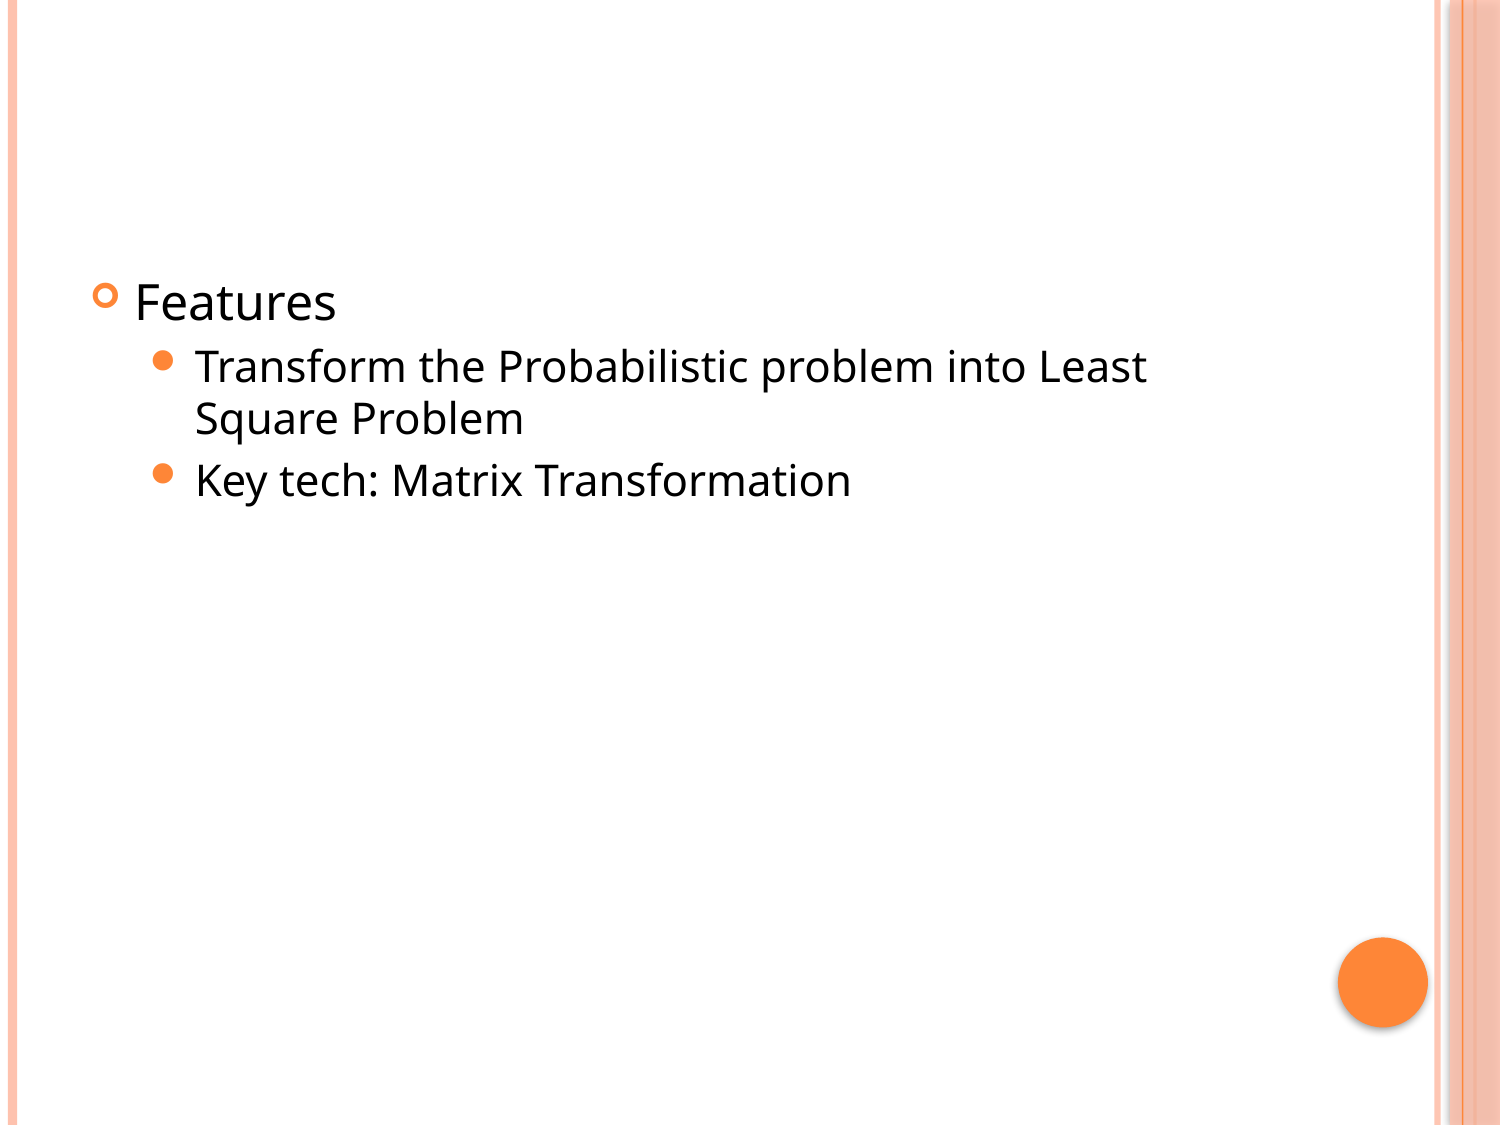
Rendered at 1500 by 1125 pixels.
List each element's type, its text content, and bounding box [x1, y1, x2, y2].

list Features Transform the Probabilistic problem into Least Square Problem Key tech: Matrix Transformation [75, 262, 1300, 1062]
